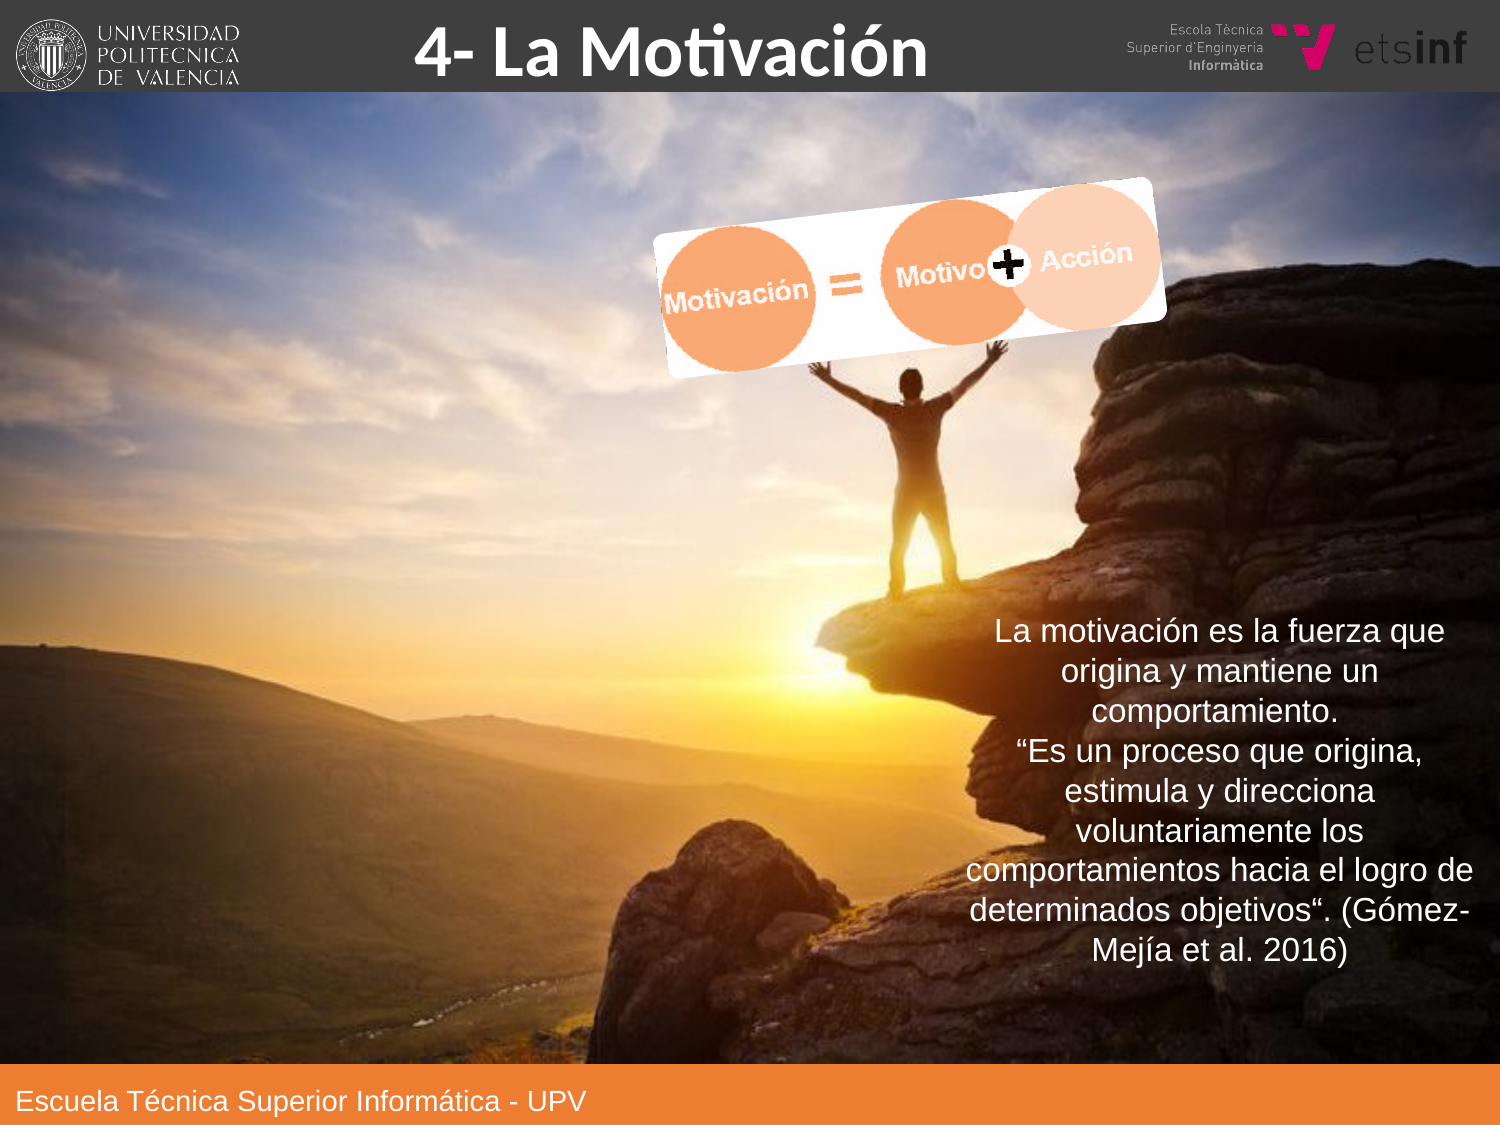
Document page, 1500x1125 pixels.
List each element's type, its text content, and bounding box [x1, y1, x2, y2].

picture [1120, 18, 1472, 79]
picture [0, 17, 1500, 1064]
text_box 4- La Motivación [235, 11, 1110, 91]
